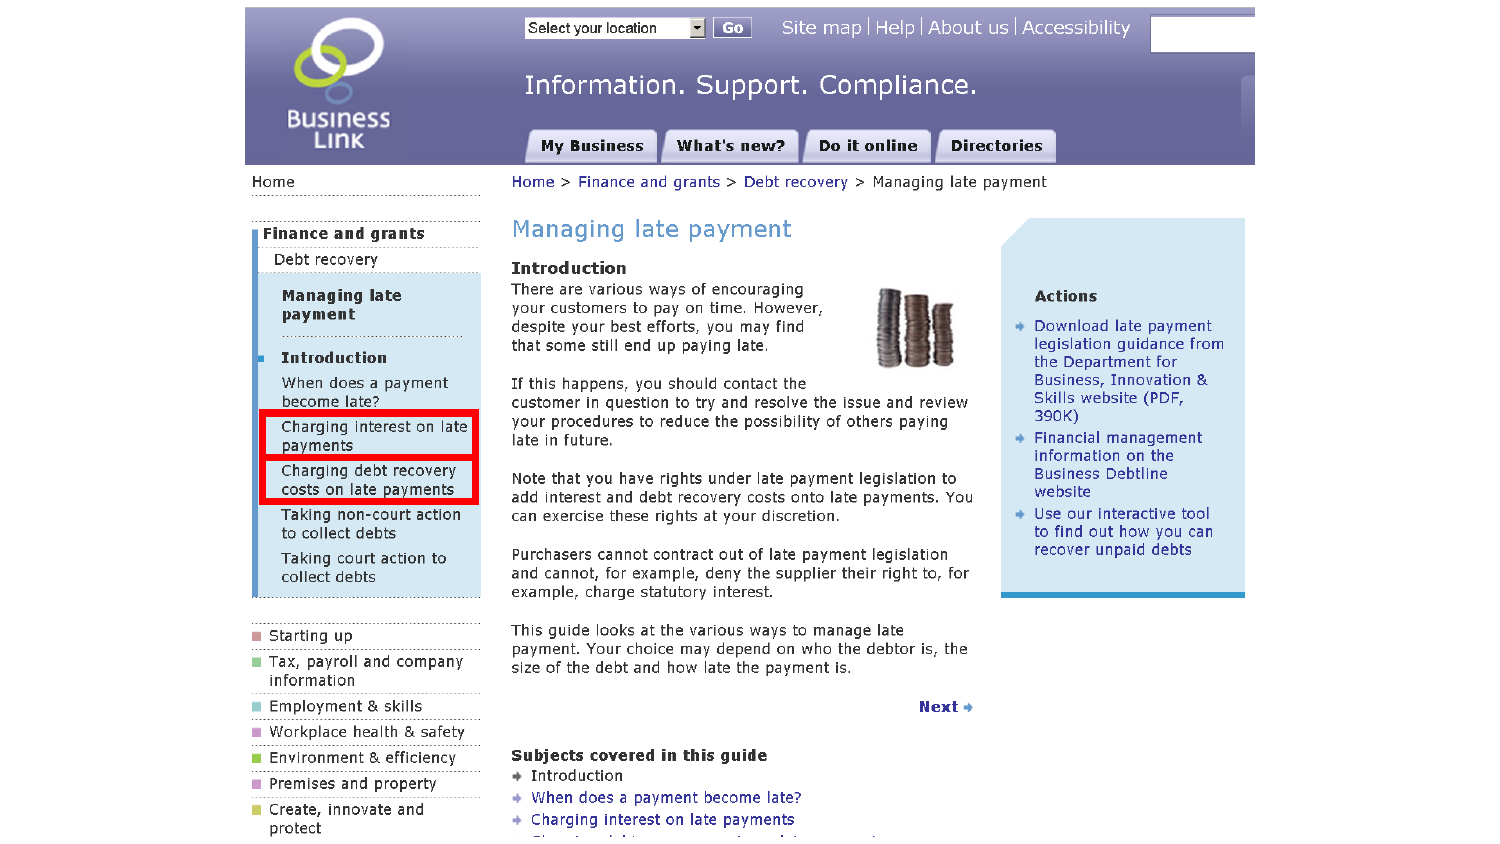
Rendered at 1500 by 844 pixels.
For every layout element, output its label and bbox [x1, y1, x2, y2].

picture [245, 7, 1255, 837]
